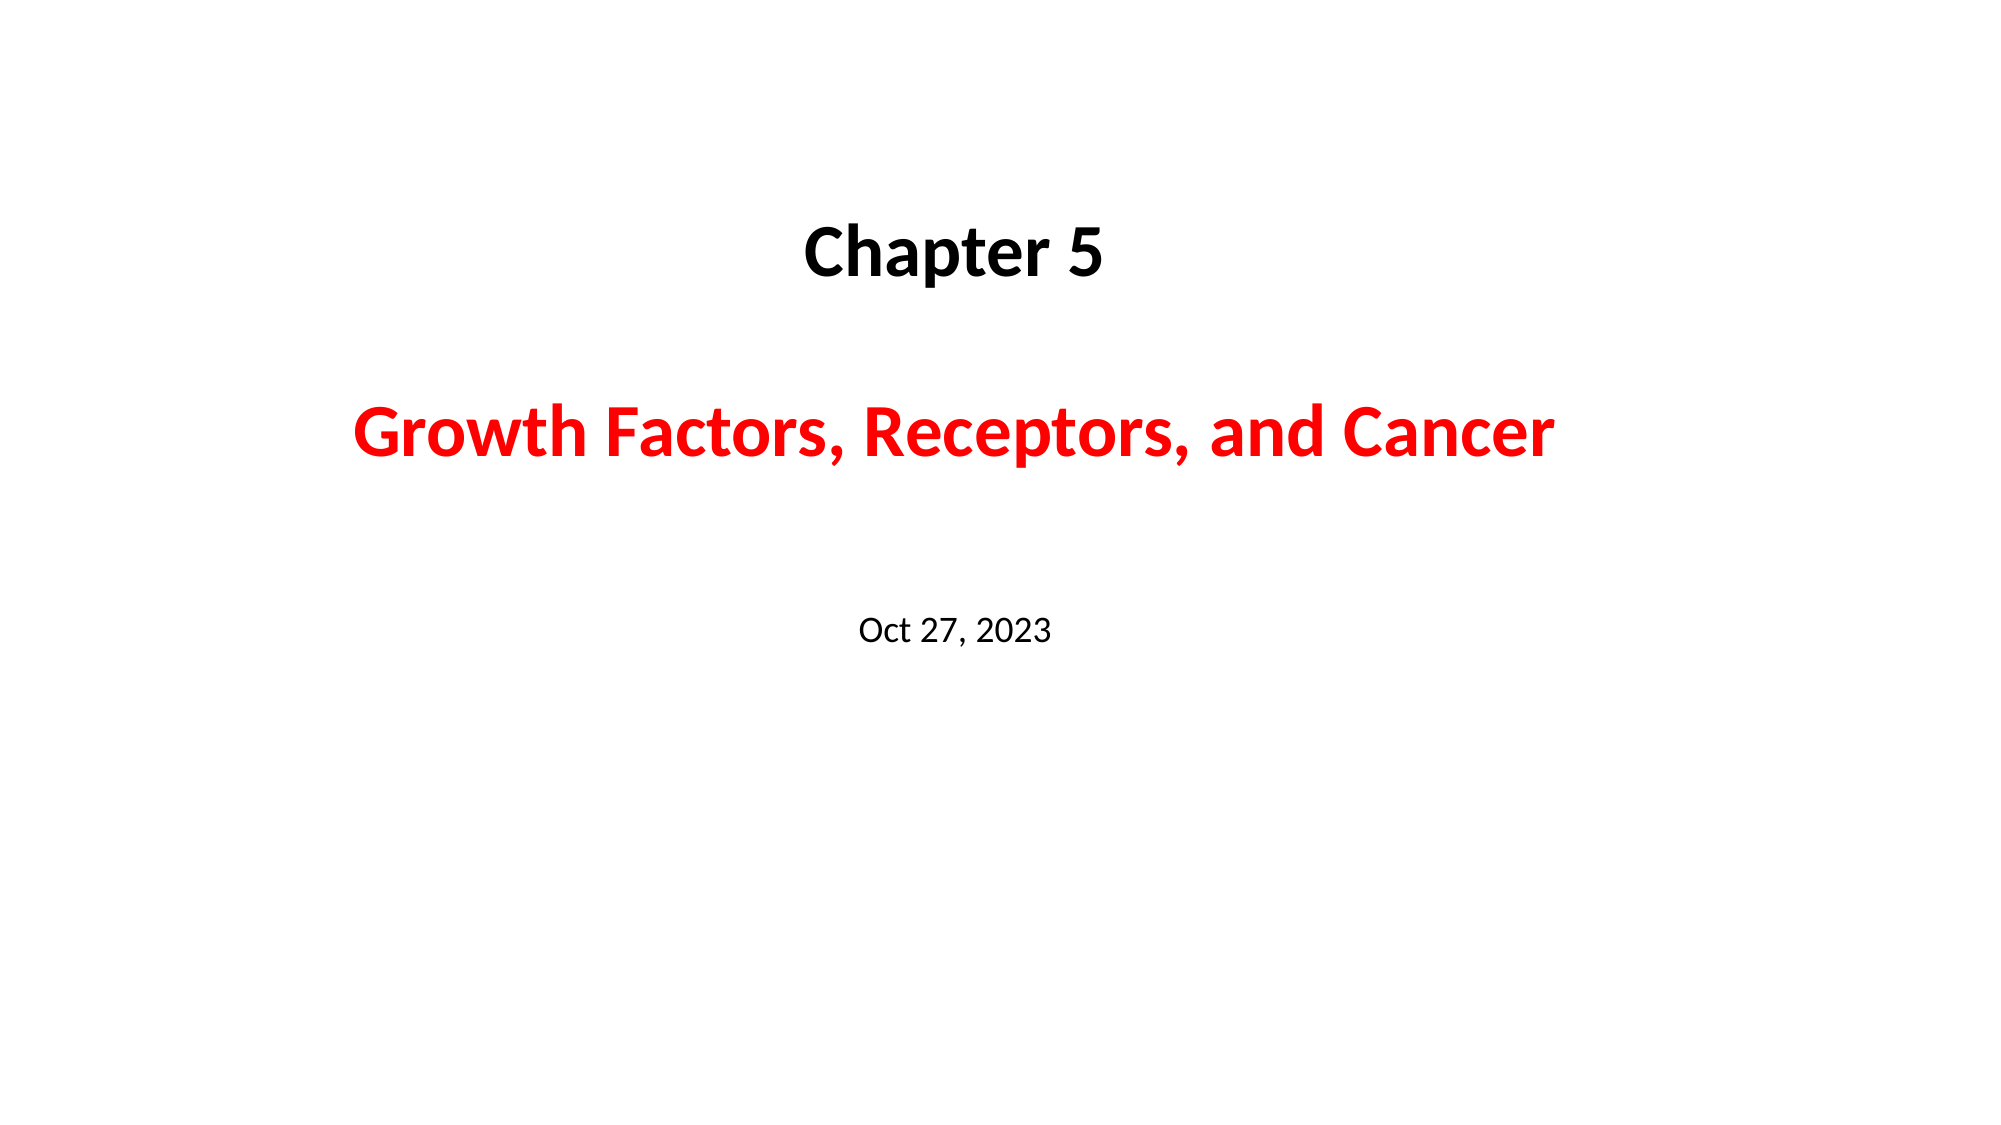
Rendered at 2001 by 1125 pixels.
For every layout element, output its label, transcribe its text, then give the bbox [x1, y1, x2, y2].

text_box Oct 27, 2023 [843, 597, 1067, 658]
text_box Chapter 5 Growth Factors, Receptors, and Cancer [250, 194, 1660, 479]
